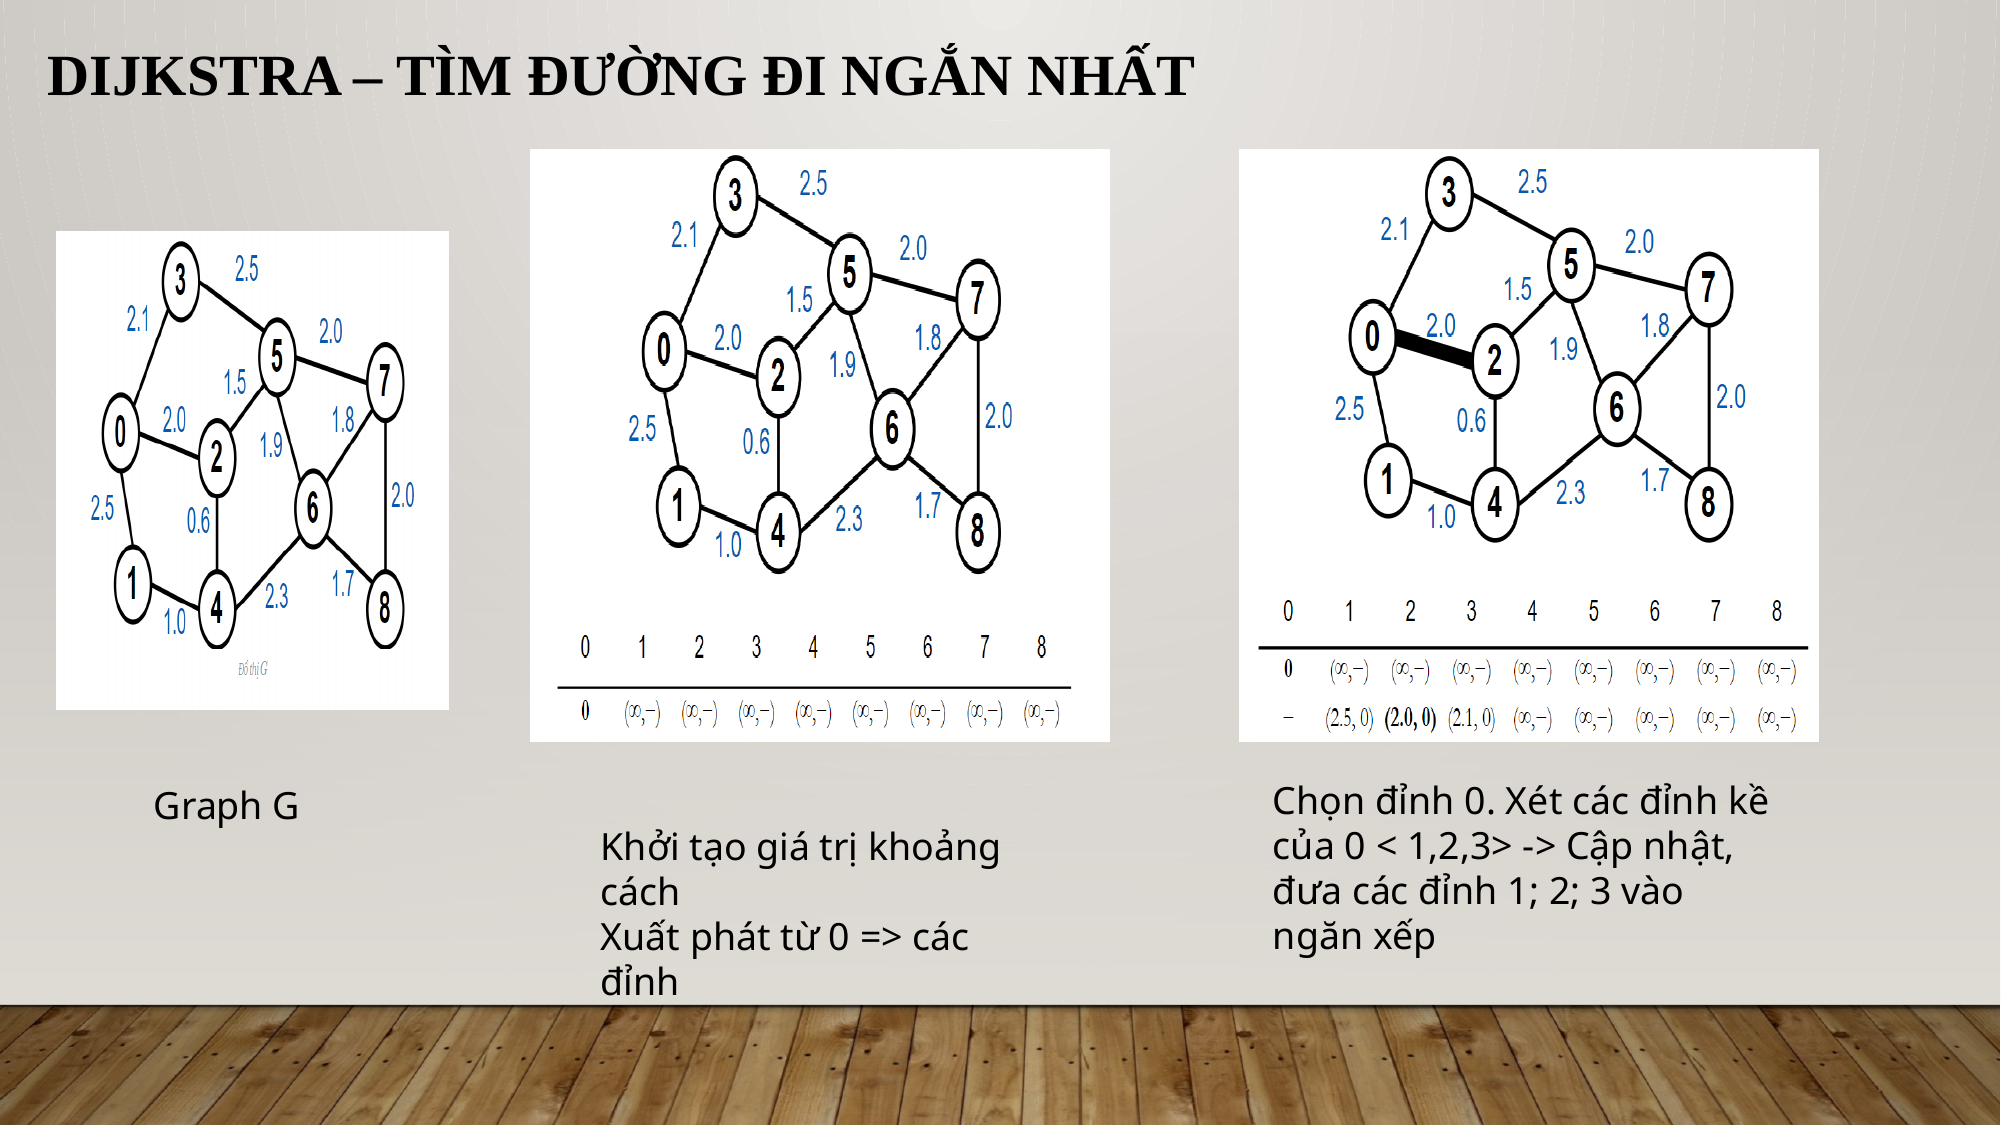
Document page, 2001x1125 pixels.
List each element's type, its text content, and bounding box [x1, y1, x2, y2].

picture [530, 148, 1110, 742]
text_box Chọn đỉnh 0. Xét các đỉnh kề của 0 < 1,2,3> -> Cập nhật, đưa các đỉnh 1; 2; 3 vào ngăn xếp [1258, 769, 1800, 965]
picture [1239, 148, 1819, 742]
picture [56, 231, 449, 710]
picture [0, 1005, 2000, 1125]
text_box DIJKSTRA – TÌM ĐƯỜNG ĐI NGẮN NHẤT [33, 29, 1282, 115]
text_box Khởi tạo giá trị khoảng cách Xuất phát từ 0 => các đỉnh [585, 815, 1055, 1010]
text_box Graph G [139, 774, 315, 880]
